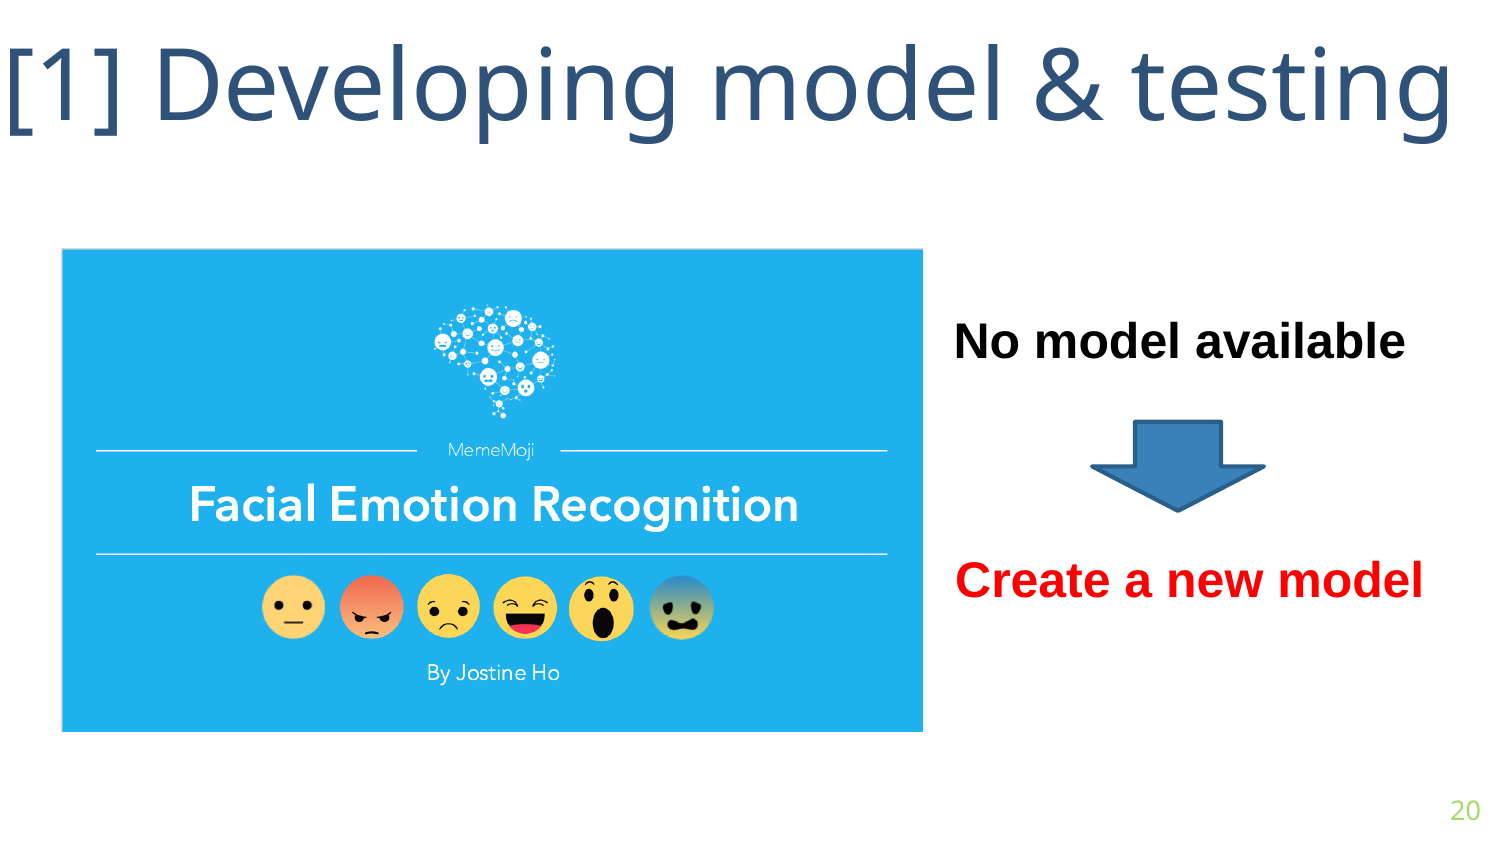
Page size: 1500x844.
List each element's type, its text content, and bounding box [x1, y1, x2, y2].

text_box No model available [938, 301, 1438, 404]
picture [60, 247, 923, 733]
slide_number 20 [1391, 779, 1482, 844]
text_box [1090, 419, 1266, 513]
text_box Create a new model [940, 540, 1463, 643]
text_box [1] Developing model & testing [2, 0, 1500, 141]
